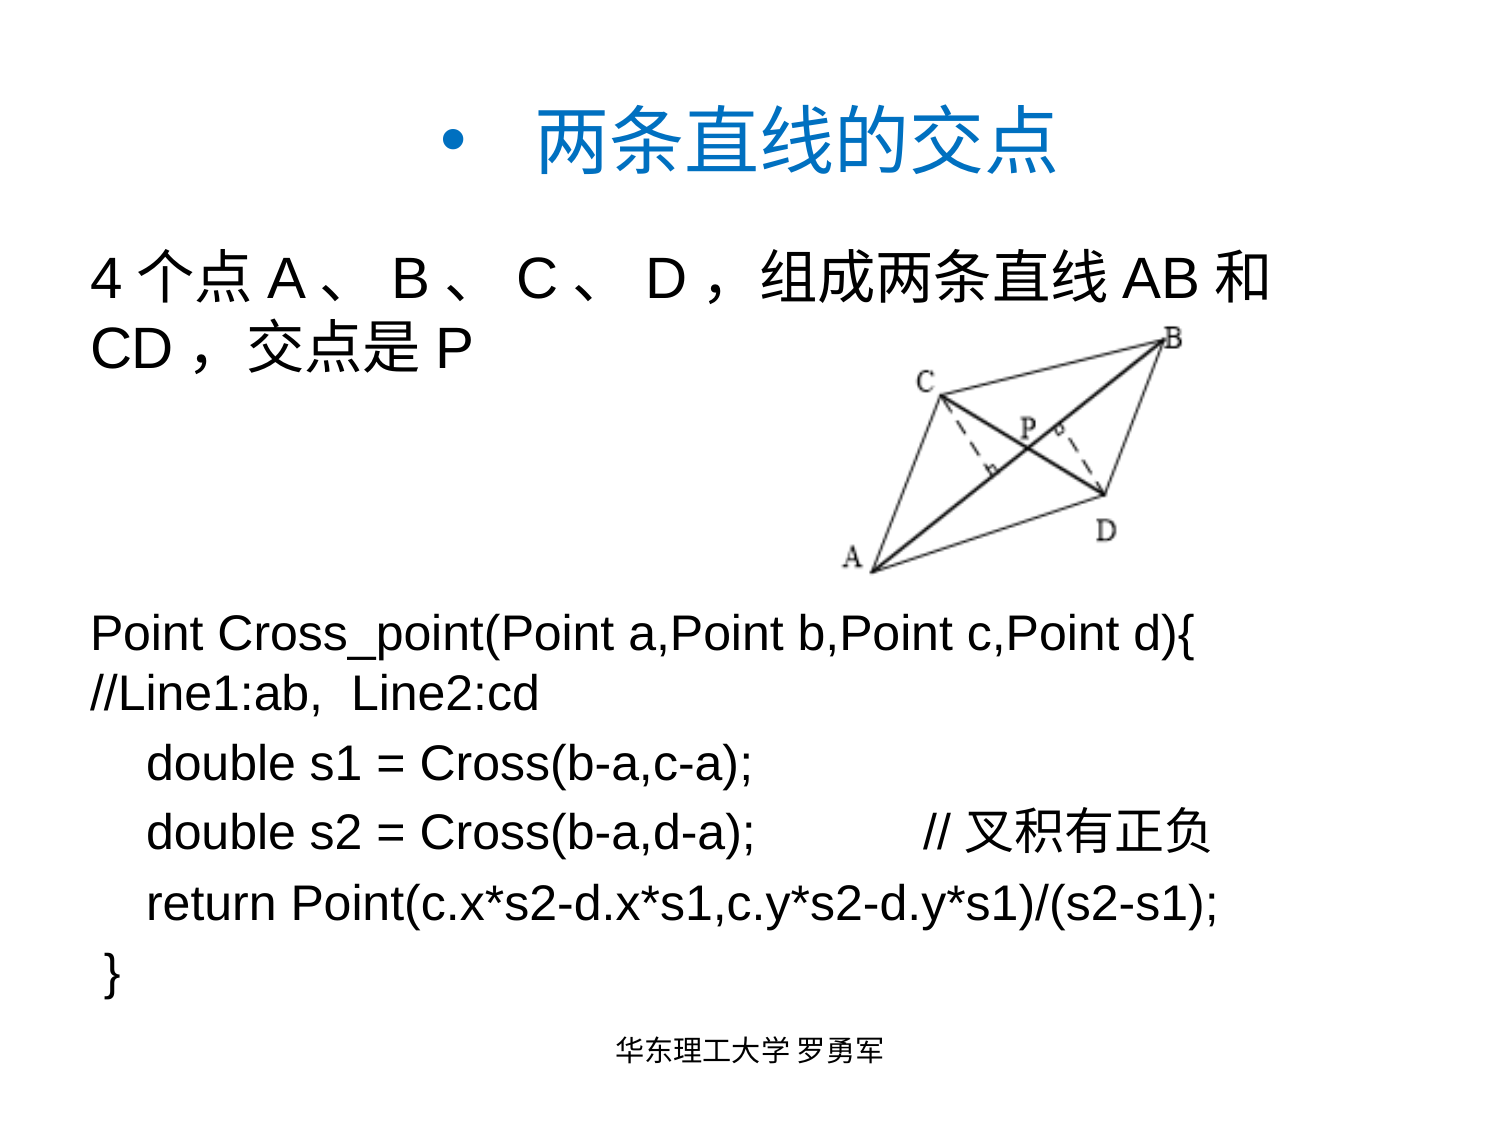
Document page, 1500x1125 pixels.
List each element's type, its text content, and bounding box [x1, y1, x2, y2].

picture [820, 314, 1204, 587]
footer 华东理工大学 罗勇军 [512, 1024, 988, 1103]
title 两条直线的交点 [75, 45, 1425, 232]
list 4个点A、B、C、D，组成两条直线AB和CD，交点是P Point Cross_point(Point a,Point b,Point c,Point d){ //Line1:ab, Line2:cd double s1 = Cross(b-a,c-a); double s2 = Cross(b-a,d-a); //叉积有正负 return Point(c.x*s2-d.x*s1,c.y*s2-d.y*s1)/(s2-s1); } [75, 232, 1425, 1005]
